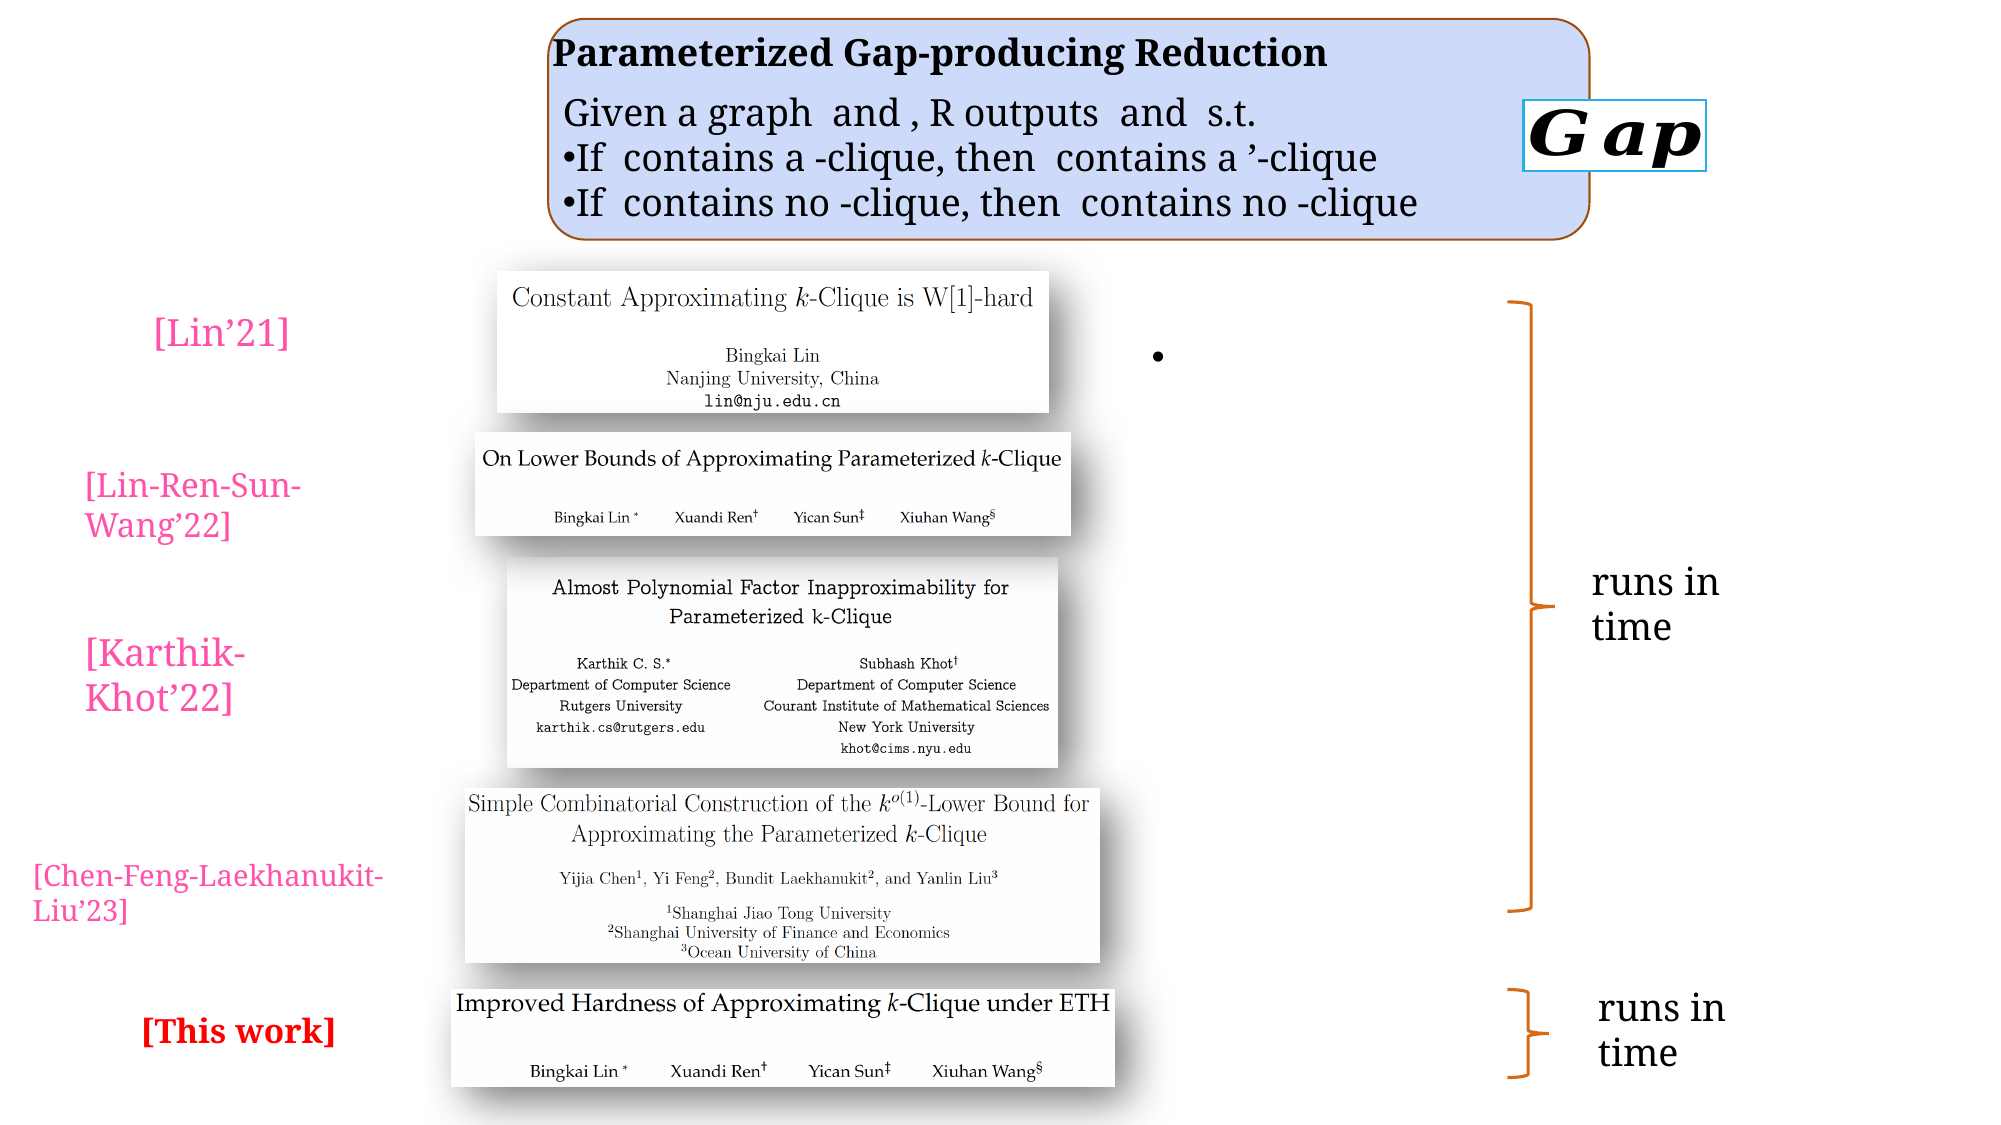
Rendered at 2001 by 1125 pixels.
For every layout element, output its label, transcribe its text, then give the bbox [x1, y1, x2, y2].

text_box [This work] [126, 1002, 352, 1057]
picture [497, 271, 1049, 413]
text_box [Lin’21] [138, 301, 399, 362]
picture [507, 557, 1058, 768]
text_box [1507, 301, 1555, 912]
text_box [1507, 988, 1549, 1079]
text_box [Chen-Feng-Laekhanukit-Liu’23] [17, 849, 463, 935]
picture [465, 788, 1100, 963]
picture [475, 432, 1071, 536]
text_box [548, 18, 1651, 240]
text_box [Lin-Ren-Sun-Wang’22] [69, 456, 452, 551]
picture [451, 989, 1115, 1087]
text_box [Karthik-Khot’22] [69, 621, 399, 727]
